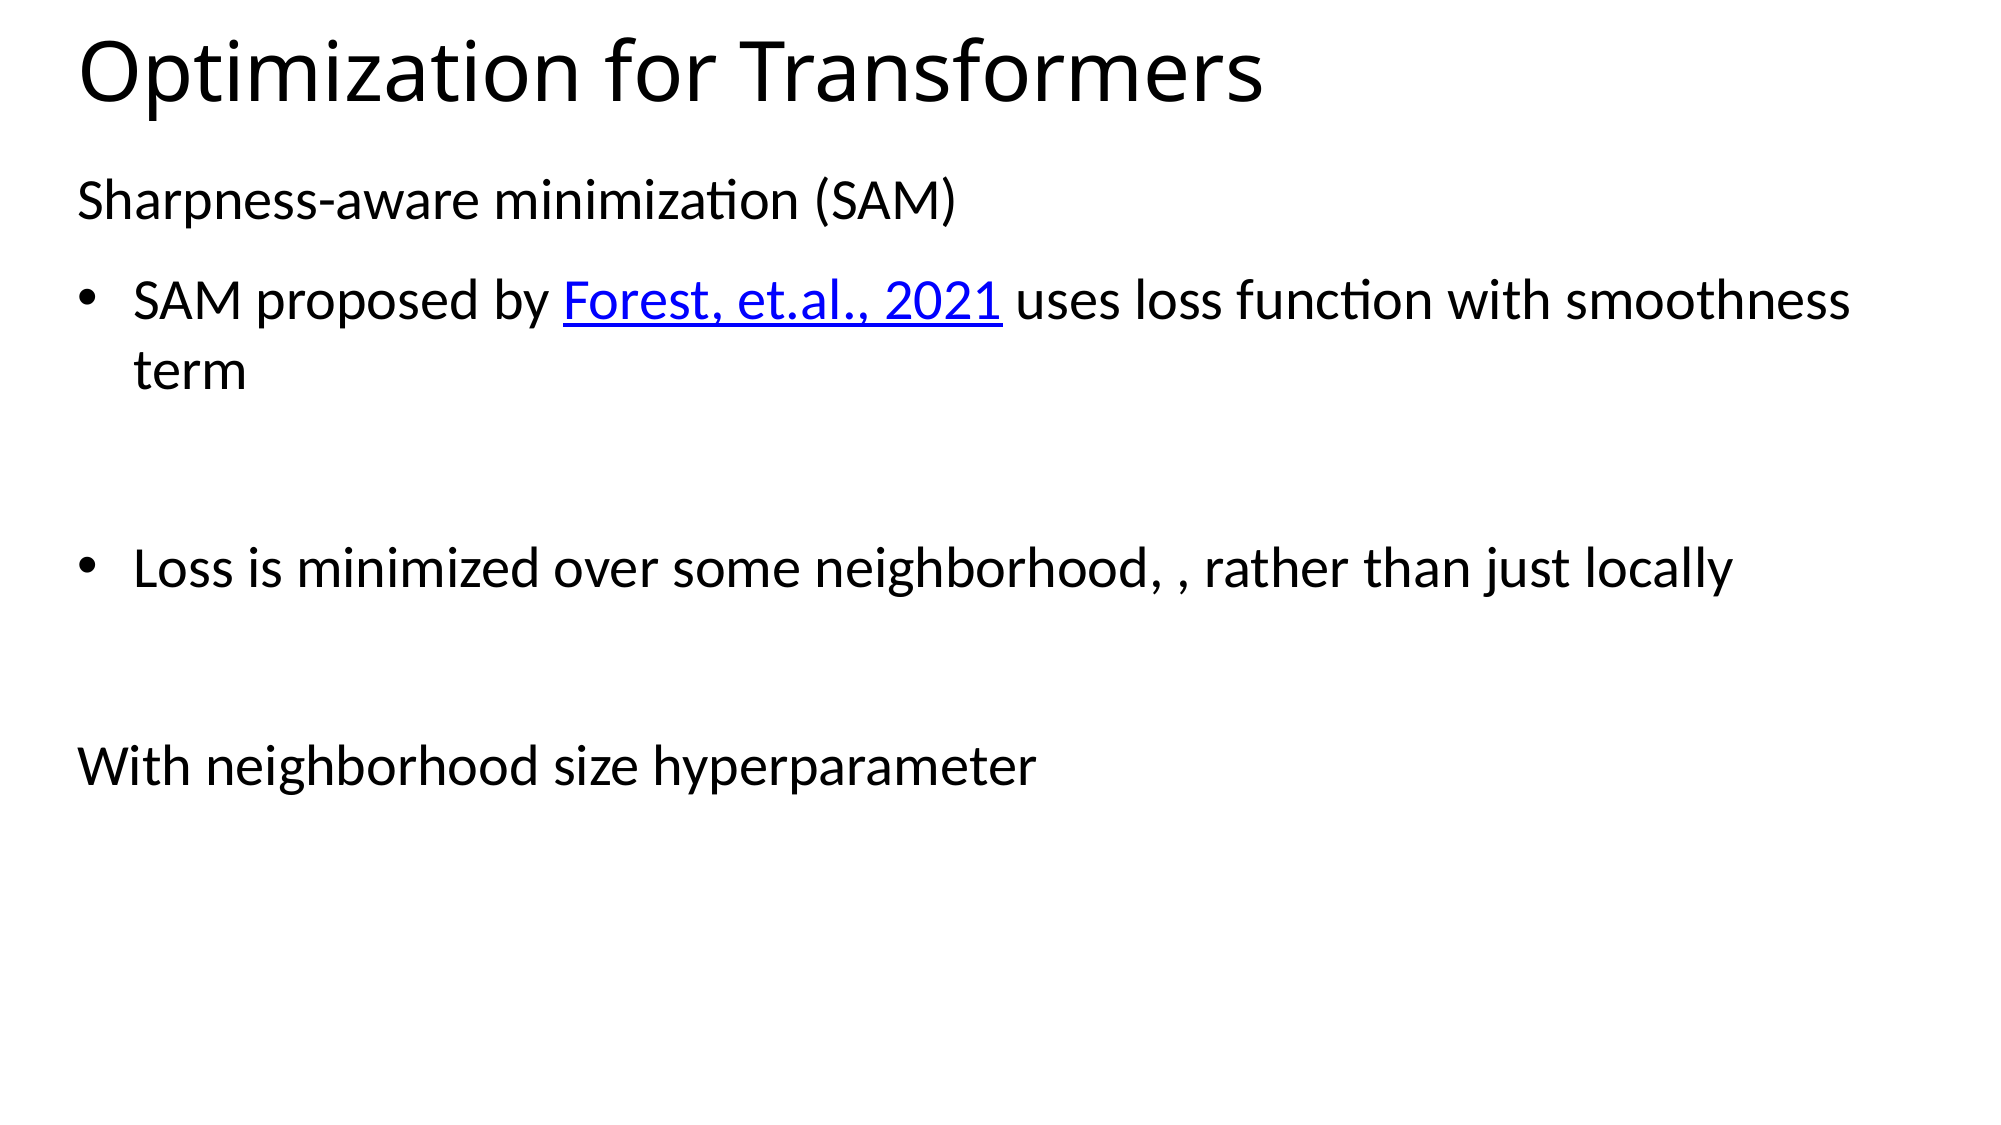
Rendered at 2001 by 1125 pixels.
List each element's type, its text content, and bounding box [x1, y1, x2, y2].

title Optimization for Transformers [62, 29, 1953, 134]
